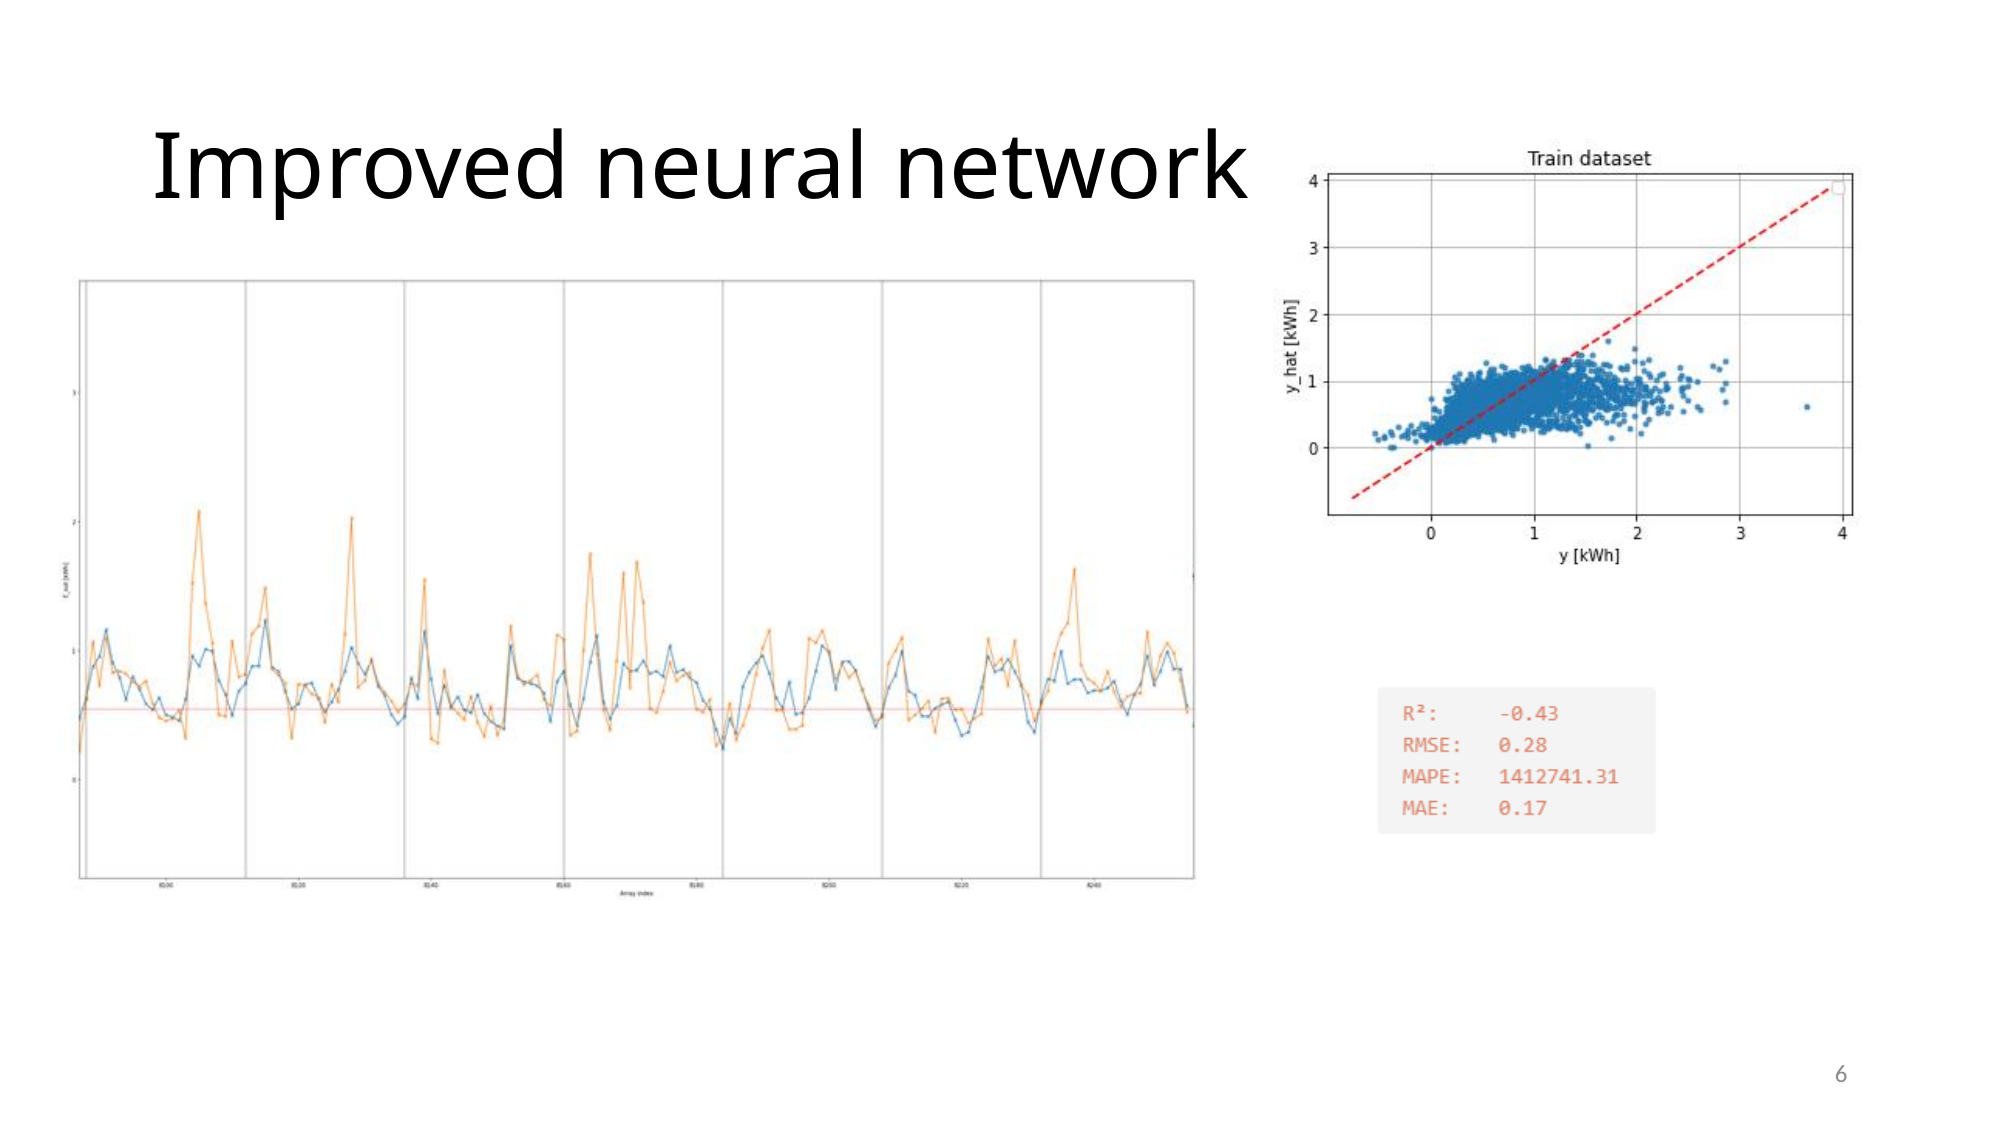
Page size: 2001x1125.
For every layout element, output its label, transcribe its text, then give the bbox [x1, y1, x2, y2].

slide_number 6 [1412, 1042, 1863, 1103]
picture [59, 277, 1199, 900]
picture [1273, 139, 1863, 574]
picture [1366, 675, 1664, 842]
title Improved neural network [137, 59, 1863, 278]
